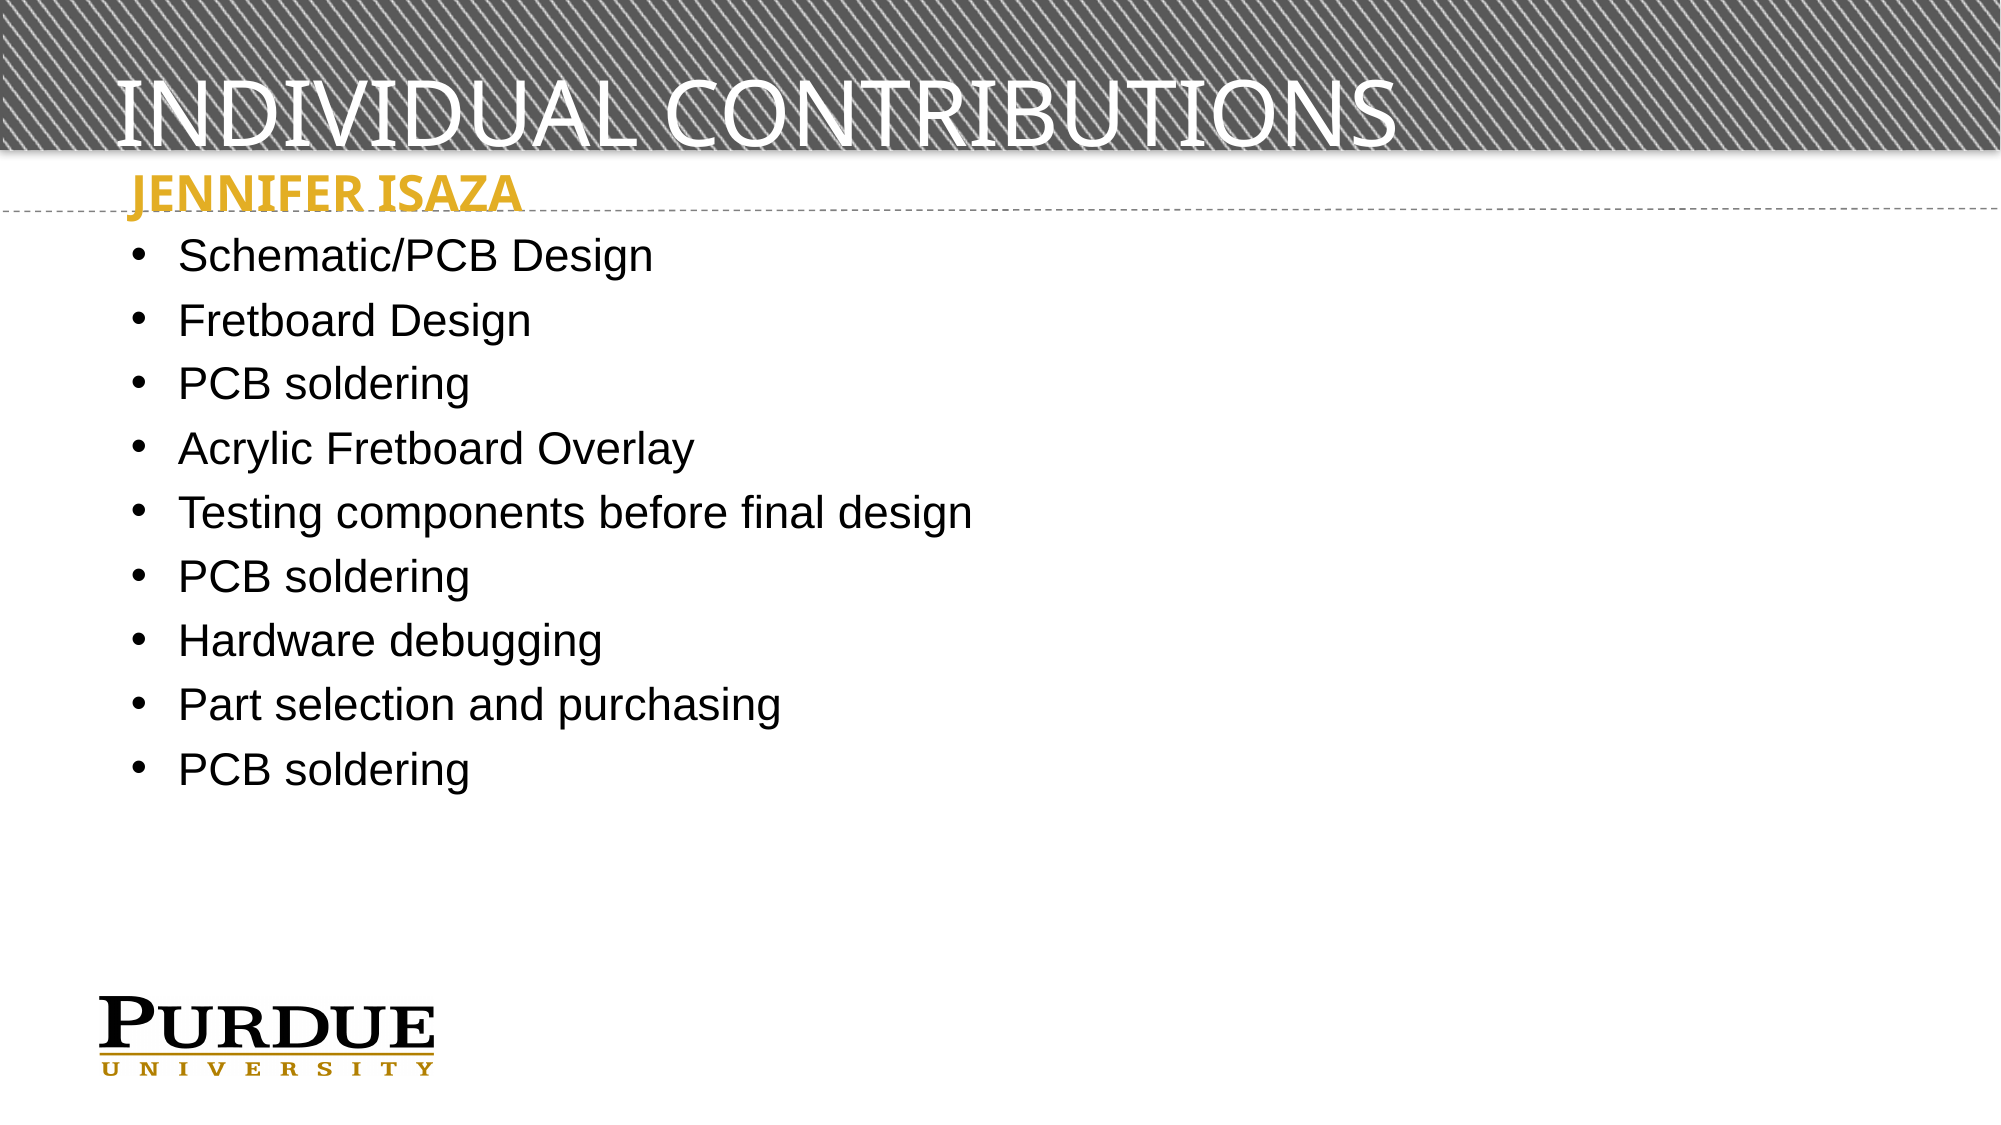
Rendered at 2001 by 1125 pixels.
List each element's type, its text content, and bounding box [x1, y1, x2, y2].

title Individual contributions [99, 47, 1902, 170]
picture [99, 996, 434, 1076]
list Schematic/PCB Design Fretboard Design PCB soldering Acrylic Fretboard Overlay Testing components before final design PCB soldering Hardware debugging Part selection and purchasing PCB soldering [115, 218, 1946, 953]
list Jennifer isaza [115, 153, 1466, 227]
